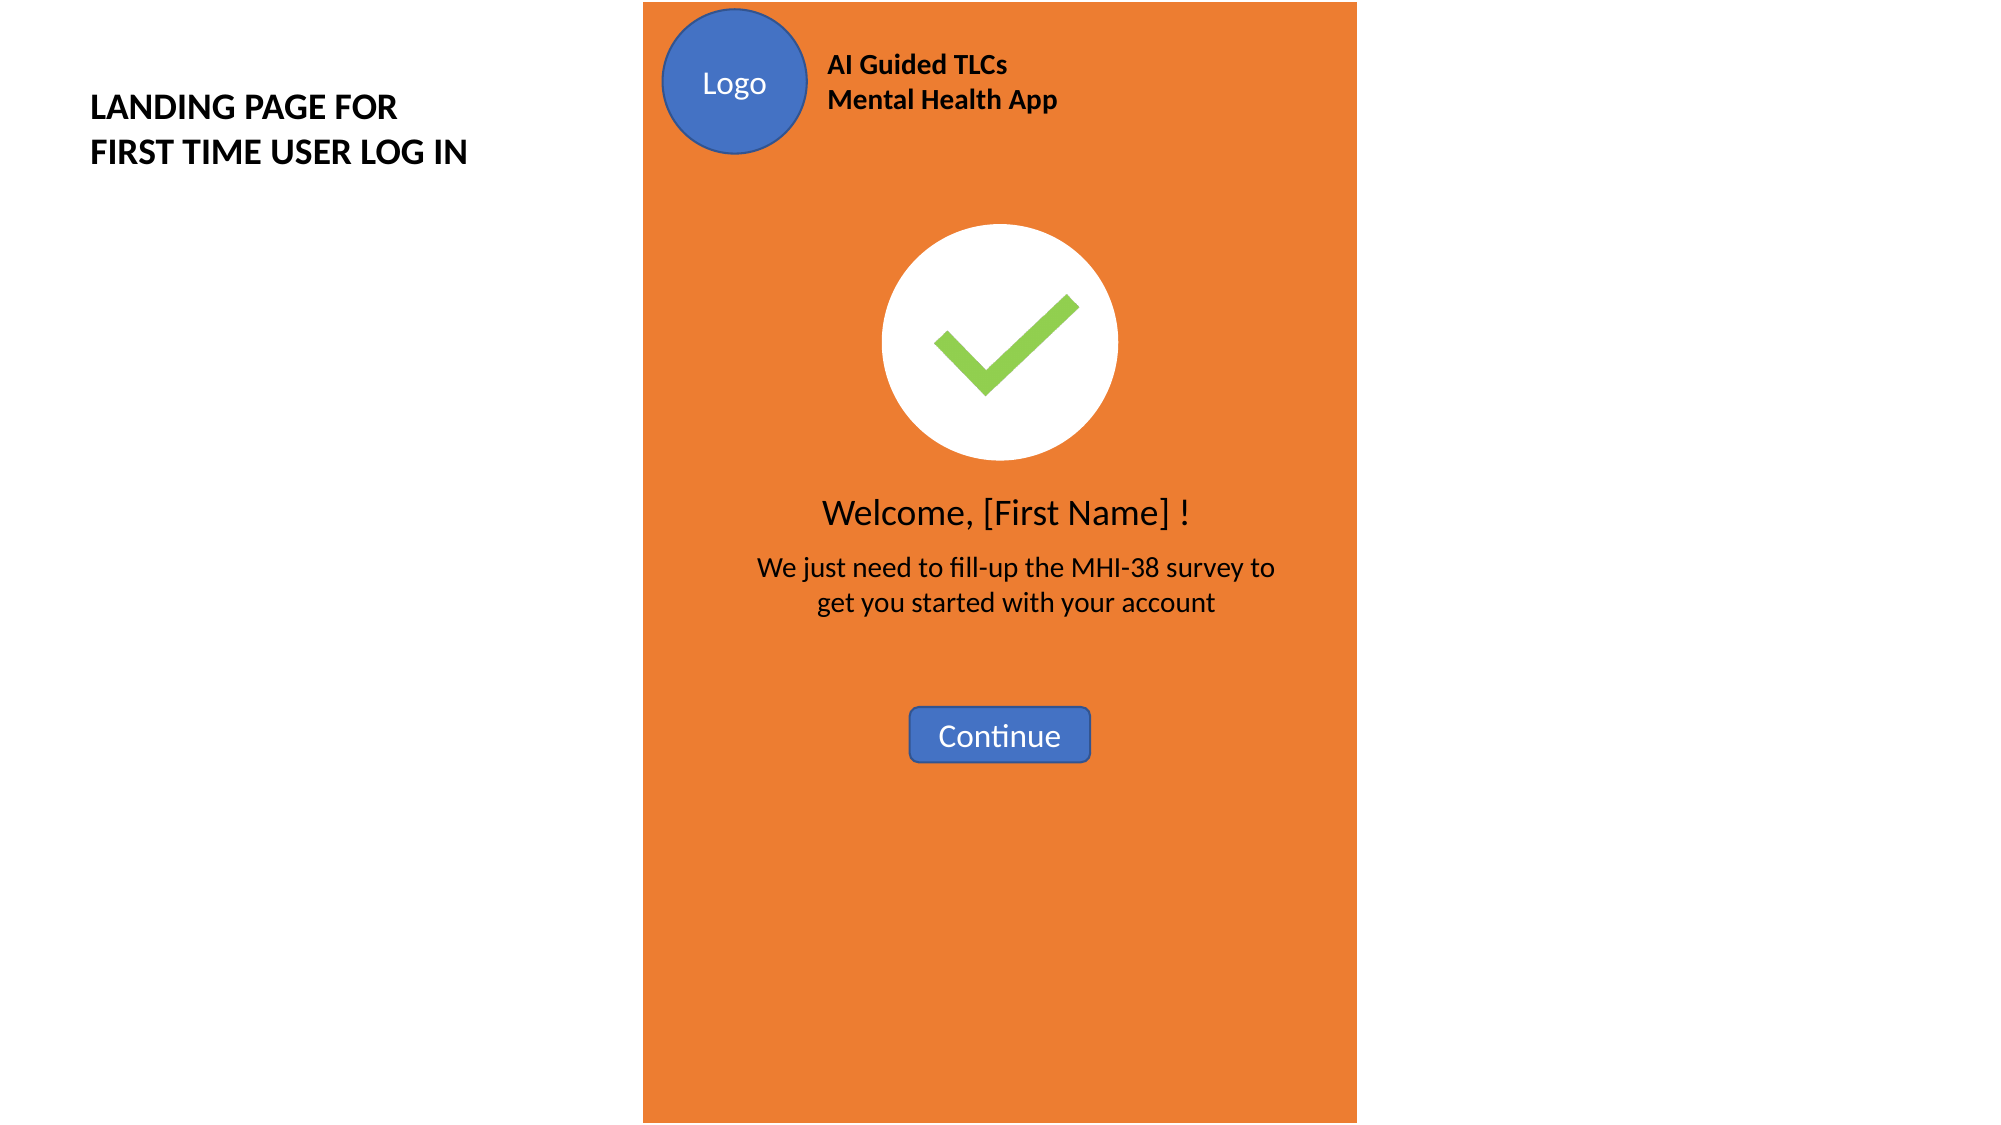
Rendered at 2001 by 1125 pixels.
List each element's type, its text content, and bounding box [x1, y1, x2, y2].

text_box Continue [908, 705, 1092, 764]
text_box We just need to fill-up the MHI-38 survey to get you started with your account [734, 540, 1299, 626]
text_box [881, 224, 1119, 461]
text_box AI Guided TLCs Mental Health App [812, 37, 1087, 123]
text_box [639, 0, 1360, 1125]
text_box LANDING PAGE FOR FIRST TIME USER LOG IN [75, 74, 503, 180]
text_box Welcome, [First Name] ! [806, 480, 1207, 540]
text_box Logo [661, 8, 808, 155]
